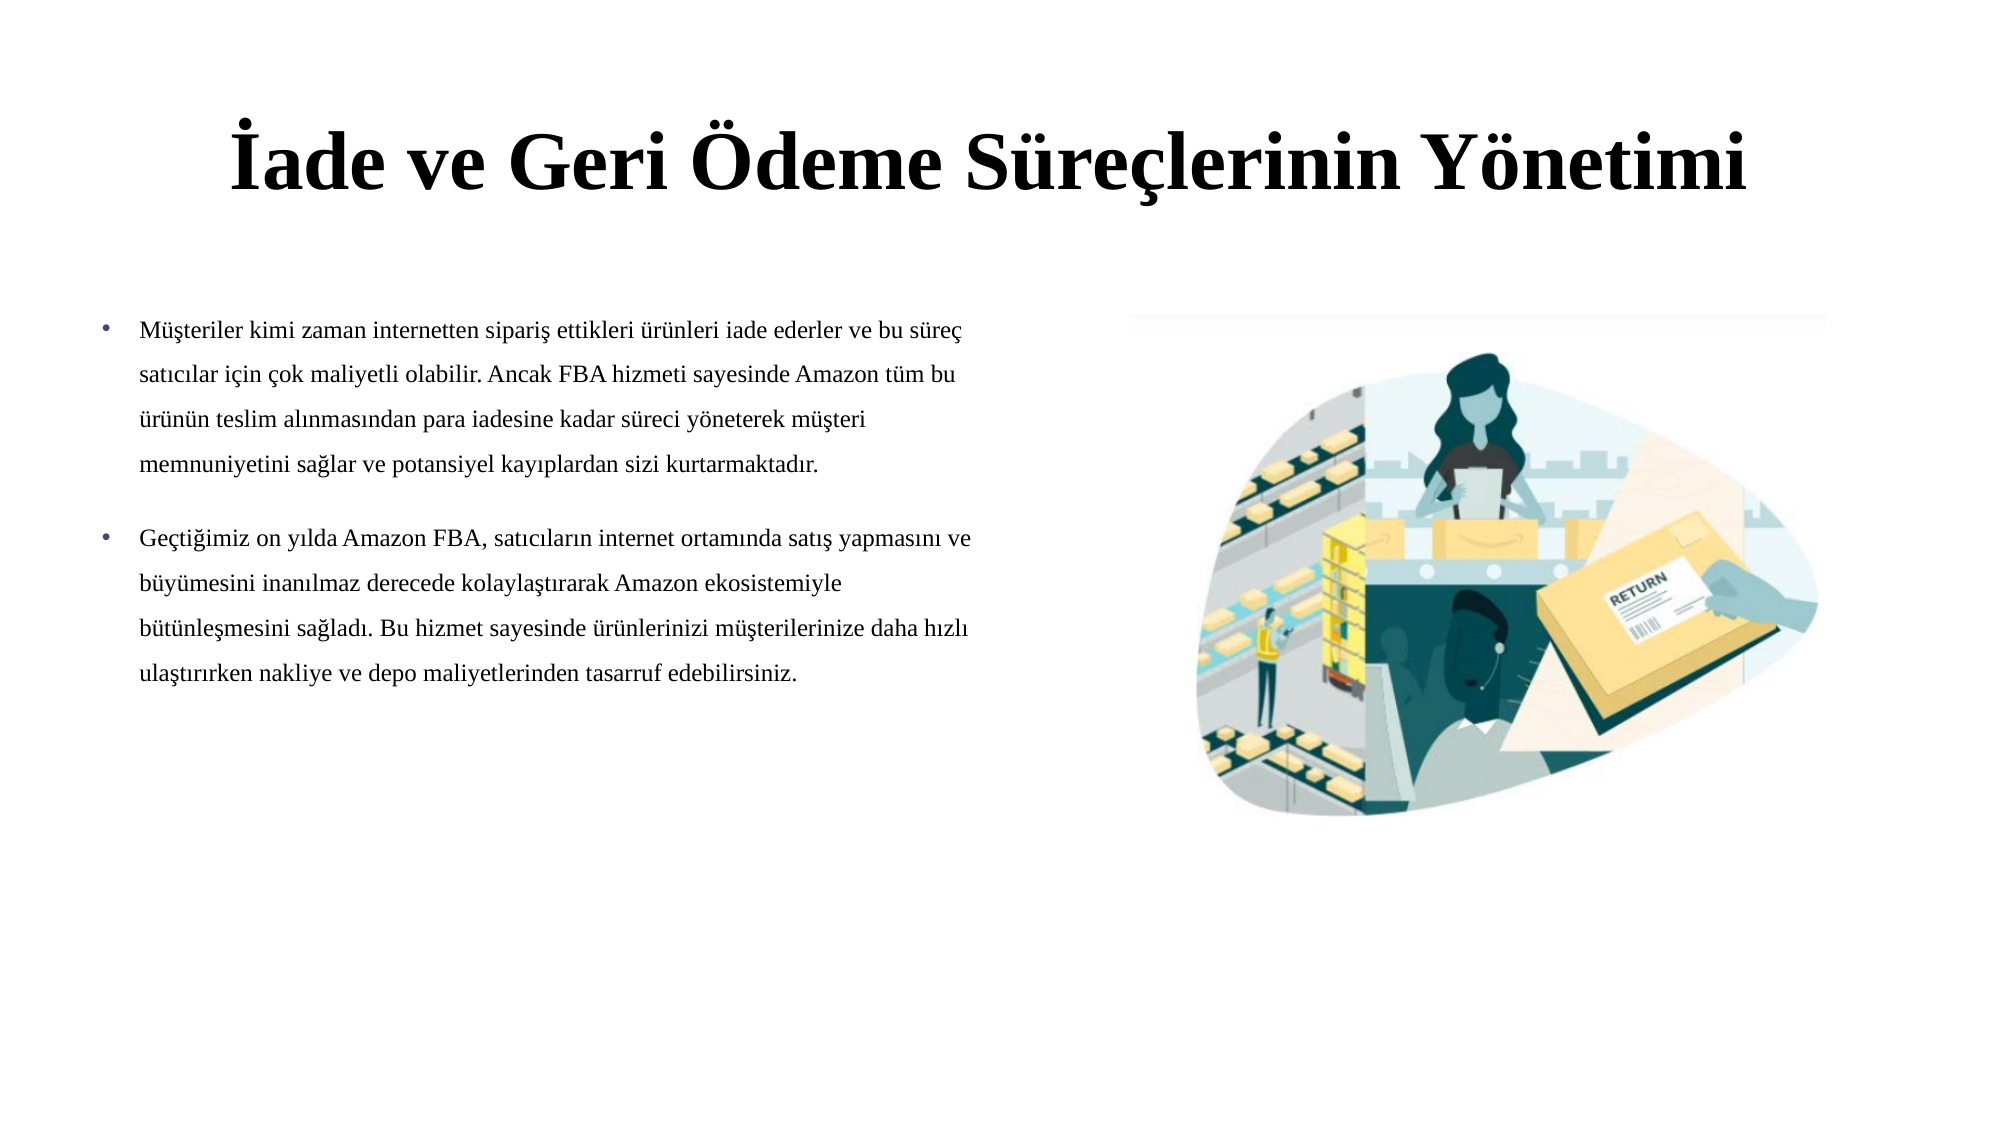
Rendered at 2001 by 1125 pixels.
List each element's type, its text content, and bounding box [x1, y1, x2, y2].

text_box Müşteriler kimi zaman internetten sipariş ettikleri ürünleri iade ederler ve bu süreç satıcılar için çok maliyetli olabilir. Ancak FBA hizmeti sayesinde Amazon tüm bu ürünün teslim alınmasından para iadesine kadar süreci yöneterek müşteri memnuniyetini sağlar ve potansiyel kayıplardan sizi kurtarmaktadır. Geçtiğimiz on yılda Amazon FBA, satıcıların internet ortamında satış yapmasını ve büyümesini inanılmaz derecede kolaylaştırarak Amazon ekosistemiyle bütünleşmesini sağladı. Bu hizmet sayesinde ürünlerinizi müşterilerinize daha hızlı ulaştırırken nakliye ve depo maliyetlerinden tasarruf edebilirsiniz. [87, 290, 1000, 1010]
picture [1129, 314, 1828, 870]
list İade ve Geri Ödeme Süreçlerinin Yönetimi [0, 98, 2000, 312]
